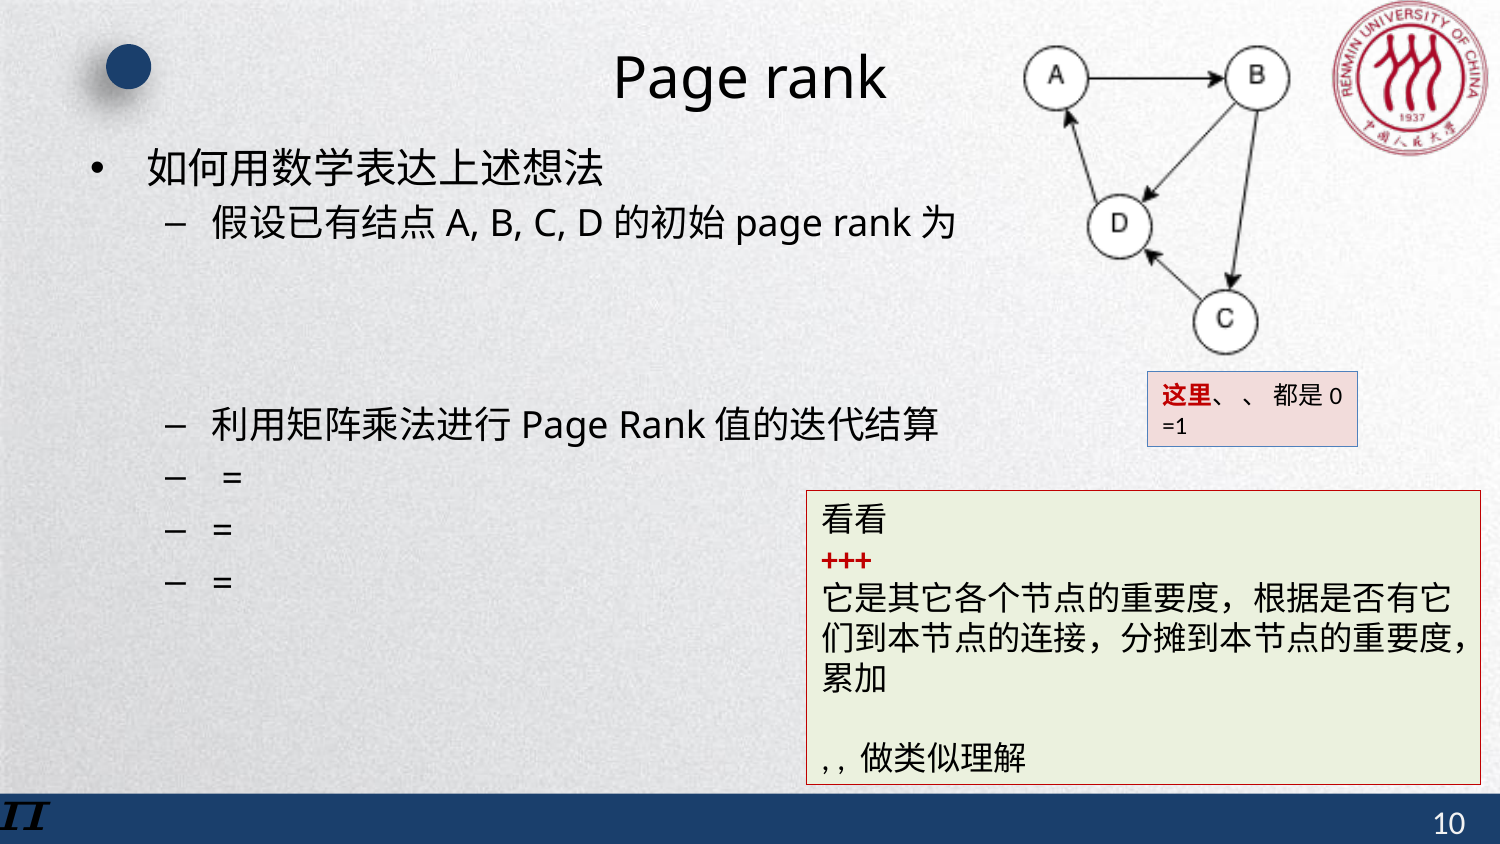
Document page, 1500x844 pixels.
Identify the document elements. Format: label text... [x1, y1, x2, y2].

picture [0, 0, 1500, 793]
title Page rank [75, 33, 1425, 116]
